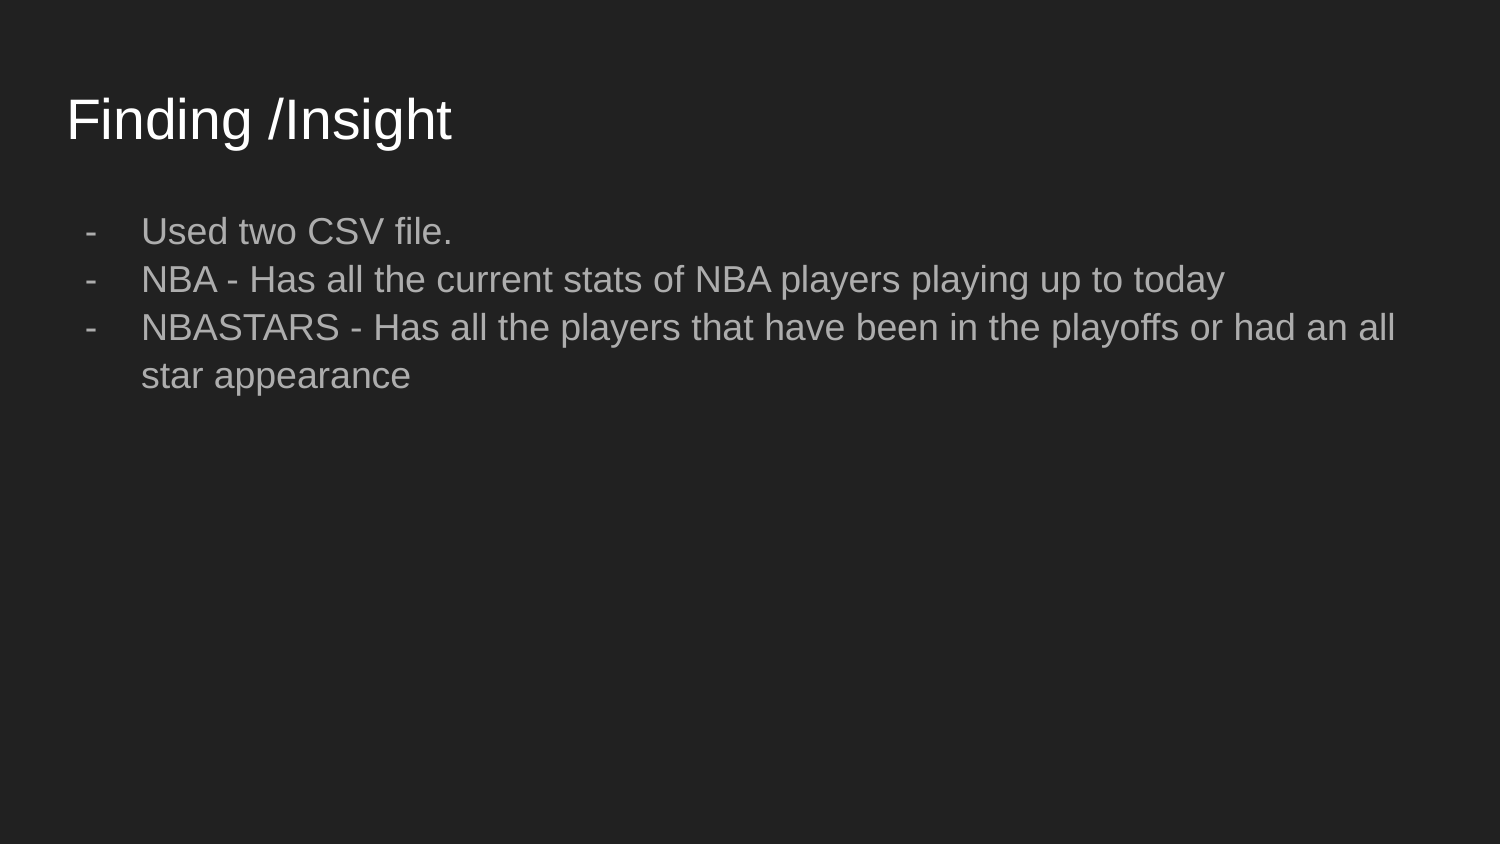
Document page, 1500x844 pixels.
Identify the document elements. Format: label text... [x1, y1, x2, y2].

title Finding /Insight [51, 72, 1449, 167]
list Used two CSV file. NBA - Has all the current stats of NBA players playing up to today NBASTARS - Has all the players that have been in the playoffs or had an all star appearance [51, 189, 1449, 750]
